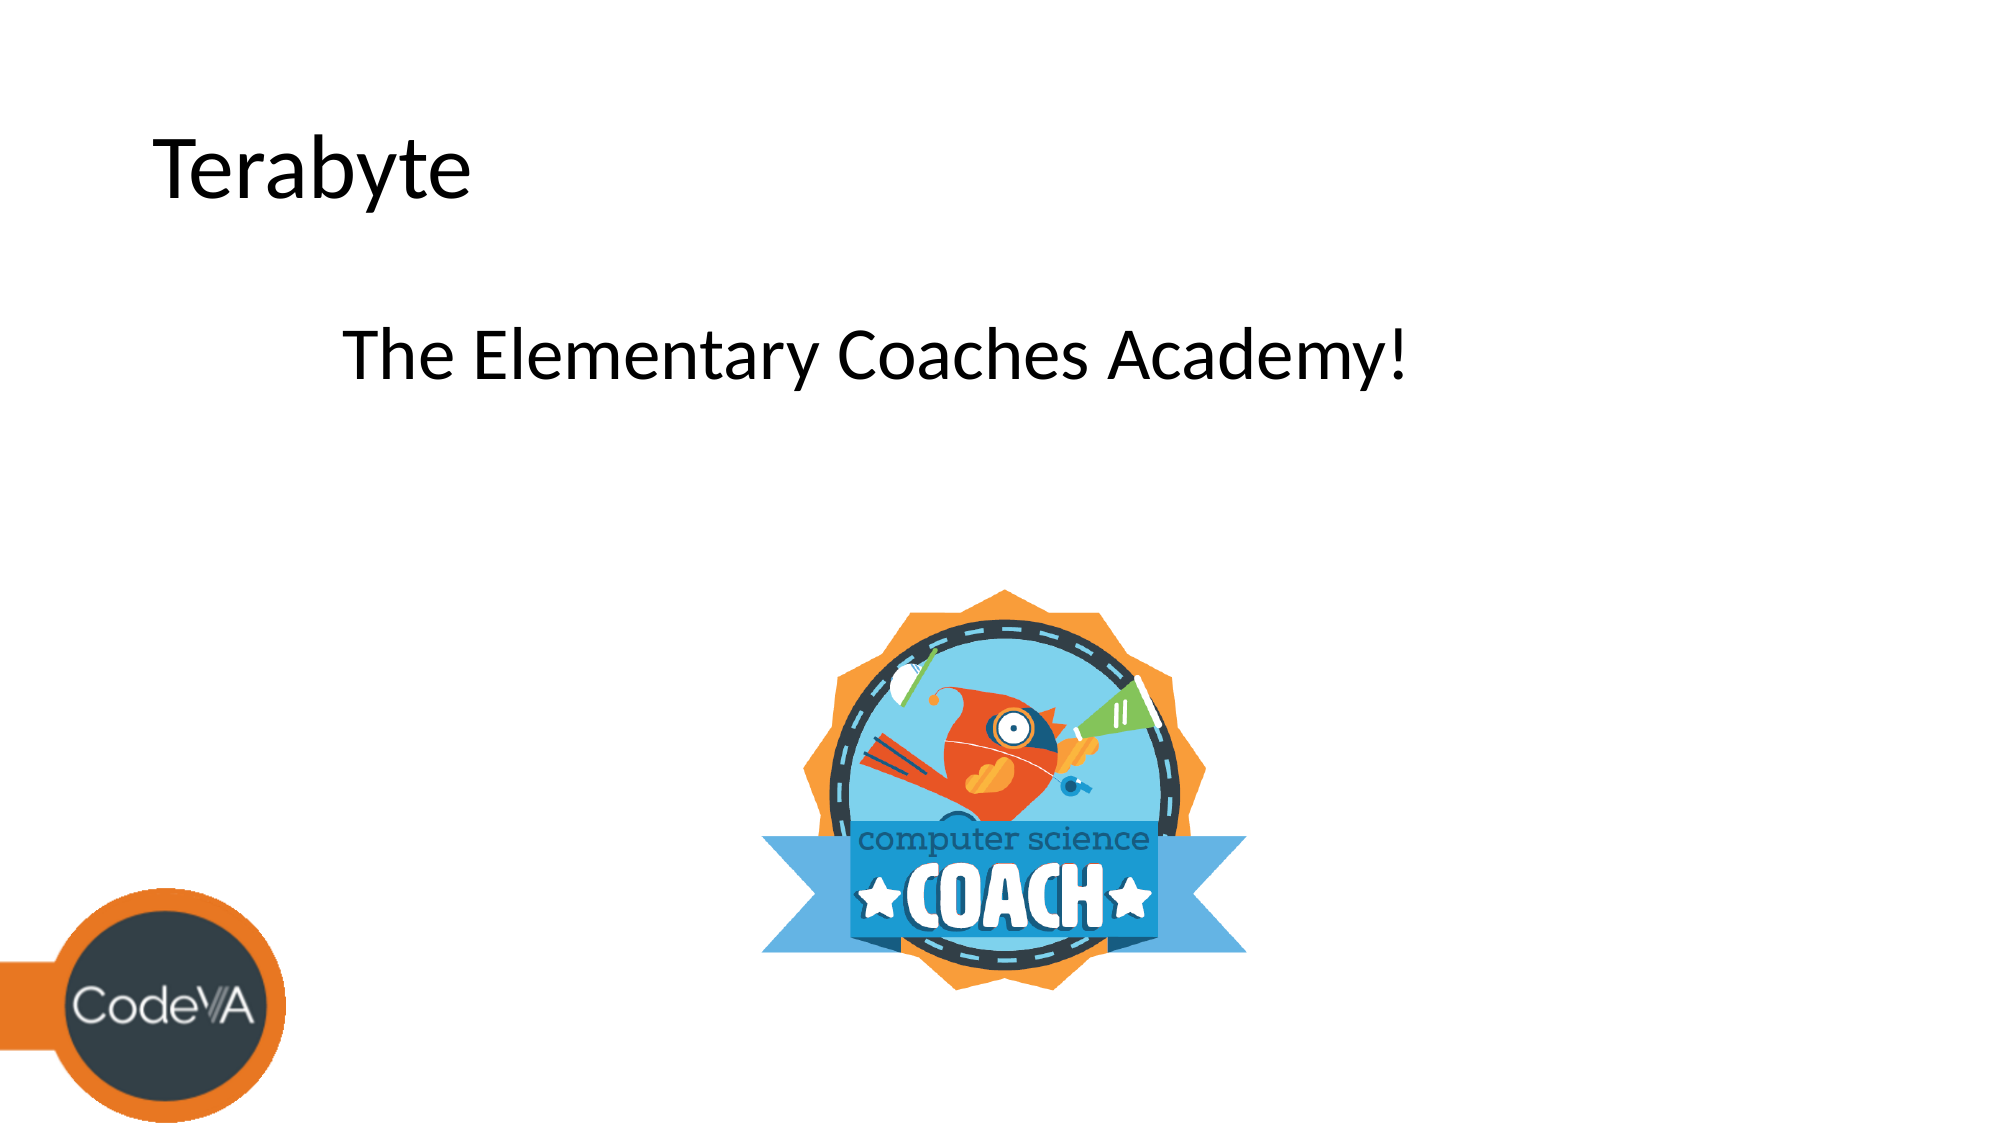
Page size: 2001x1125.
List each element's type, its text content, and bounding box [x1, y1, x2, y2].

list The Elementary Coaches Academy! [298, 299, 1863, 1014]
picture [0, 885, 286, 1125]
title Terabyte [137, 59, 1863, 278]
picture [725, 561, 1275, 1014]
